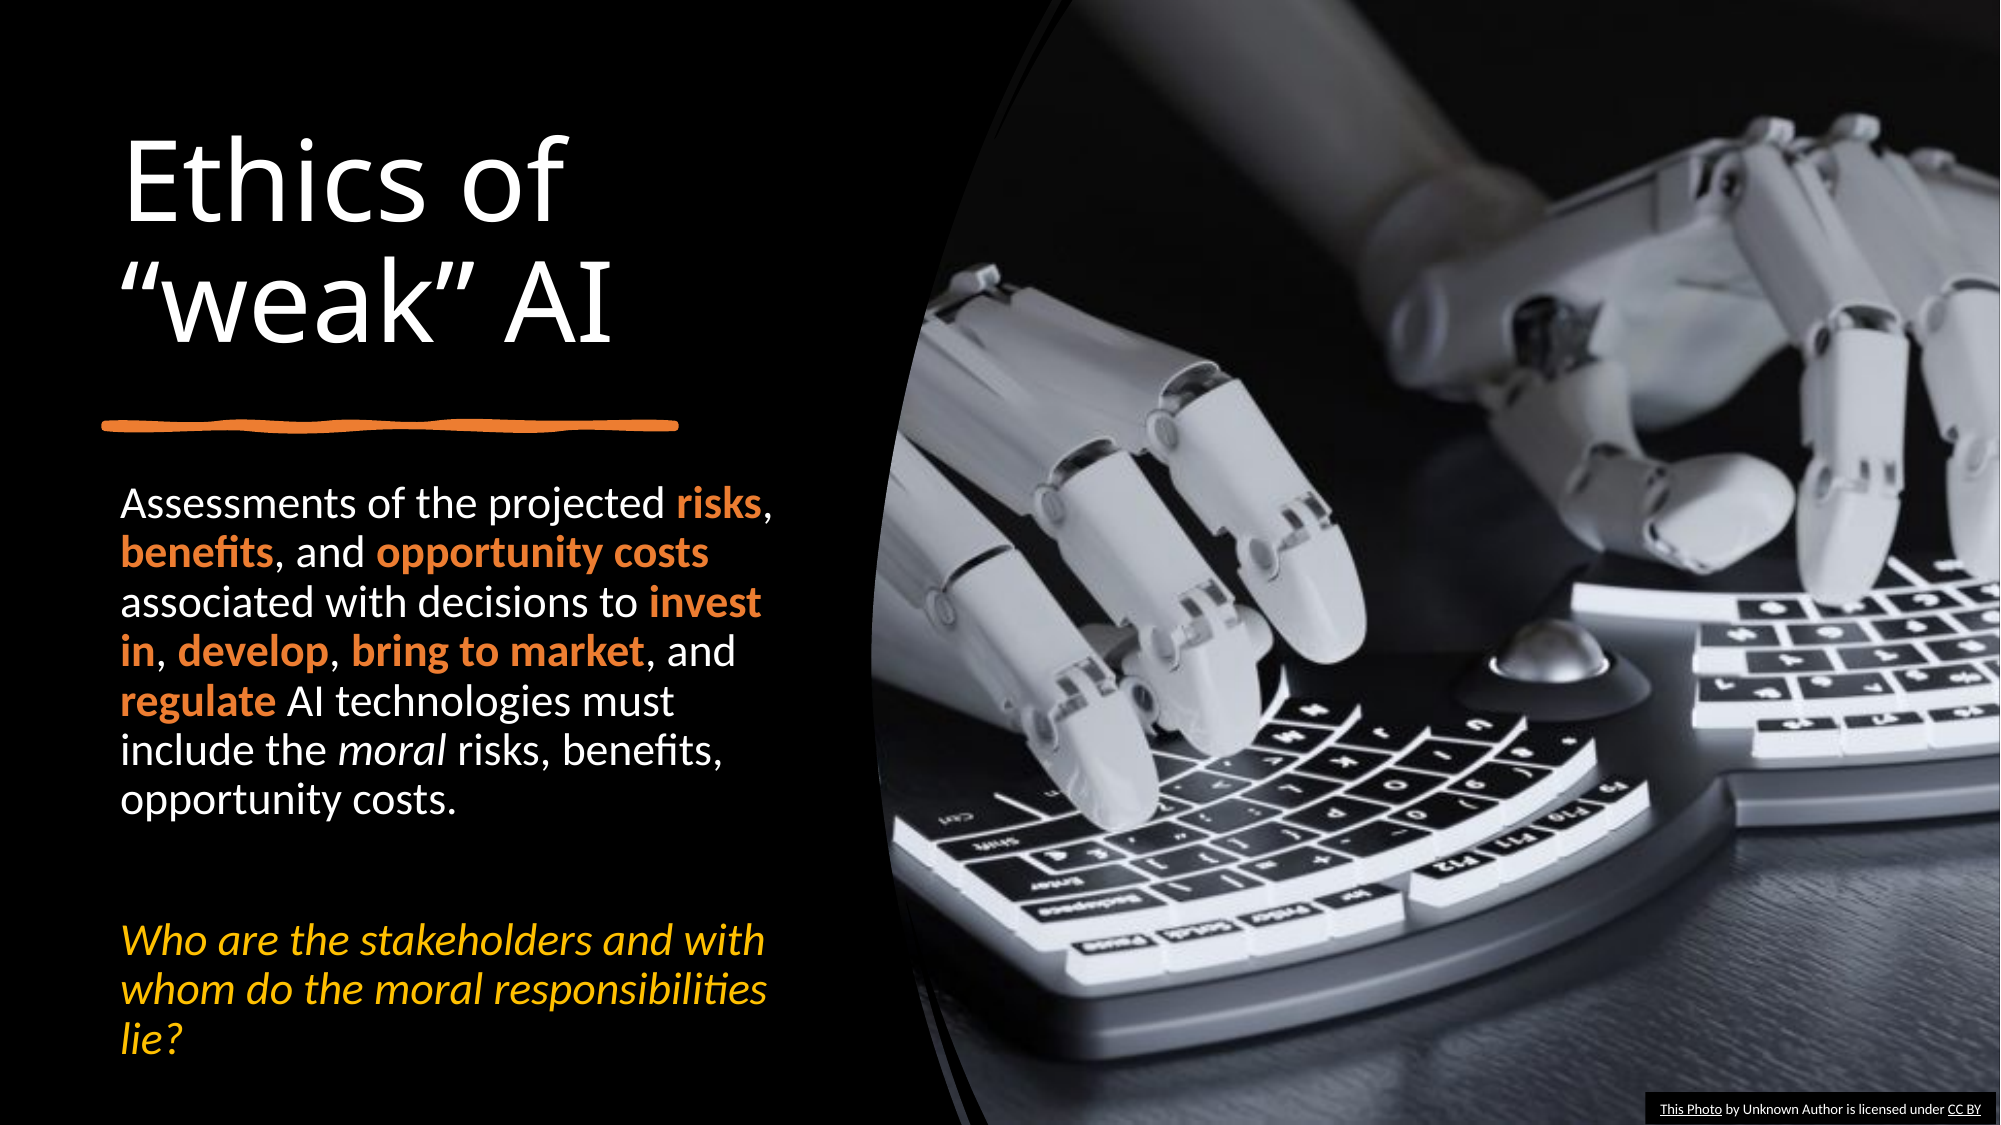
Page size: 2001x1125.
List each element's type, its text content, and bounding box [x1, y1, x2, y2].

text_box [0, 0, 871, 1125]
list Assessments of the projected risks, benefits, and opportunity costs associated with decisions to invest in, develop, bring to market, and regulate AI technologies must include the moral risks, benefits, opportunity costs. Who are the stakeholders and with whom do the moral responsibilities lie? [105, 471, 822, 1093]
text_box [103, 421, 676, 431]
title Ethics of “weak” AI [105, 53, 822, 375]
picture [871, 0, 2000, 1125]
